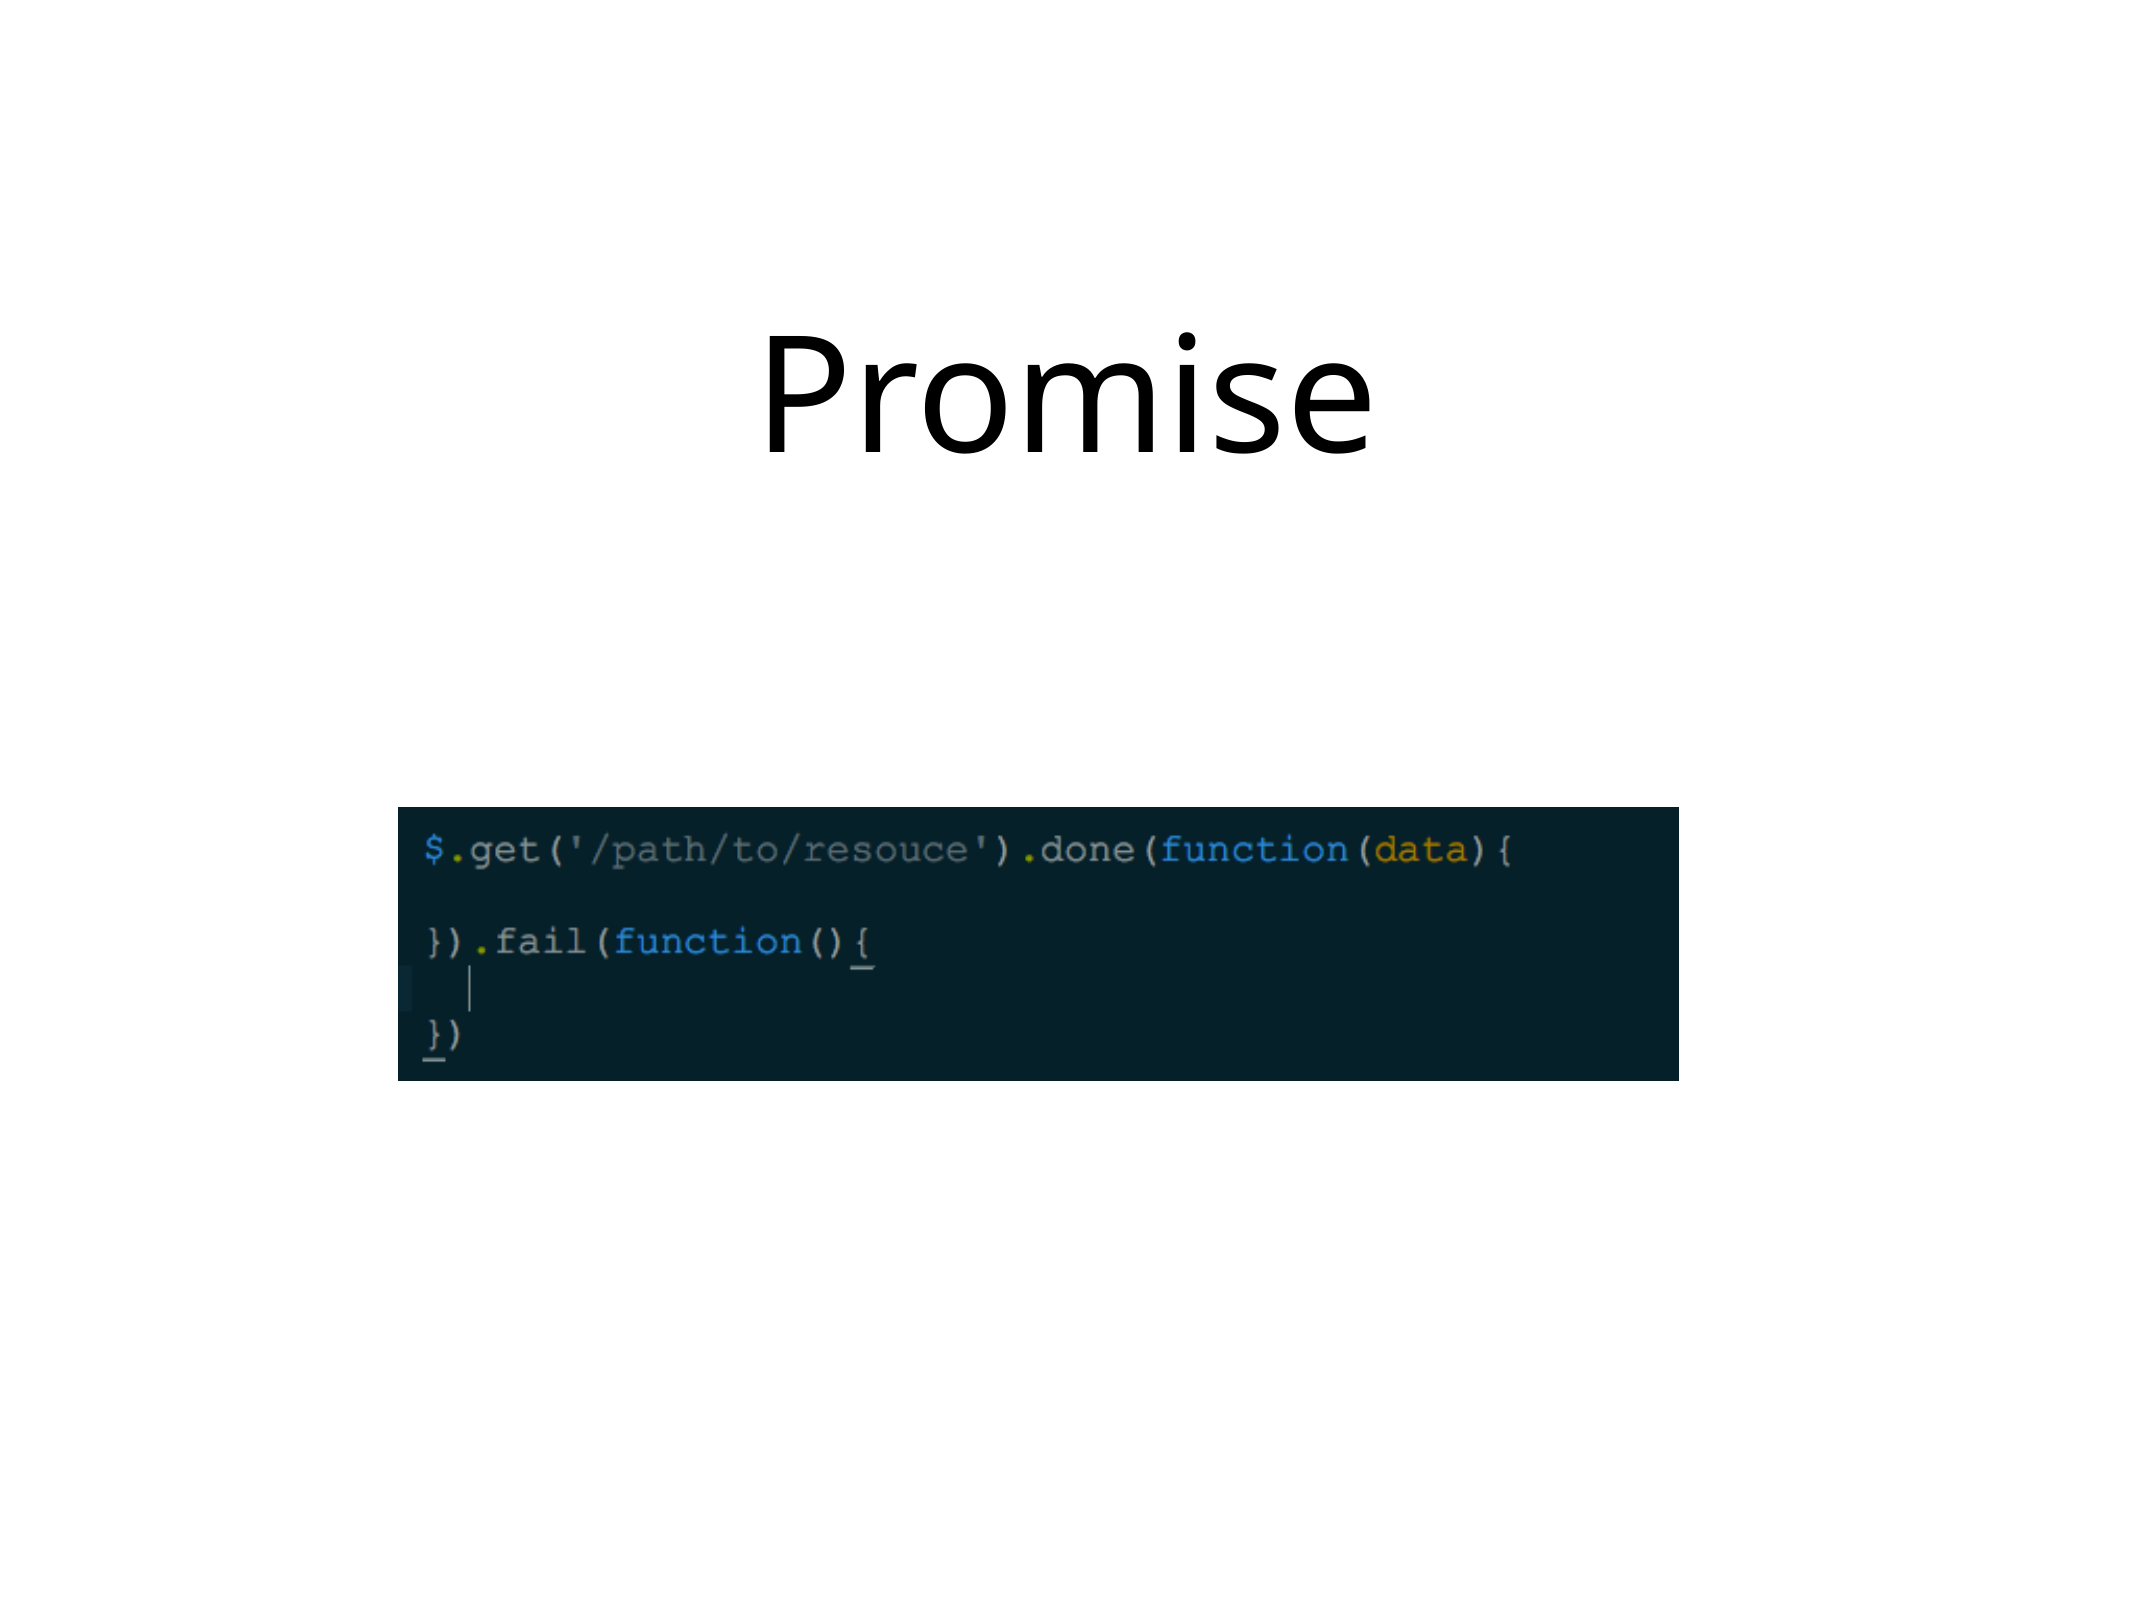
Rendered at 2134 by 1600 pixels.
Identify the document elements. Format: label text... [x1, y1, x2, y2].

title Promise [383, 254, 1750, 521]
picture [398, 807, 1679, 1081]
